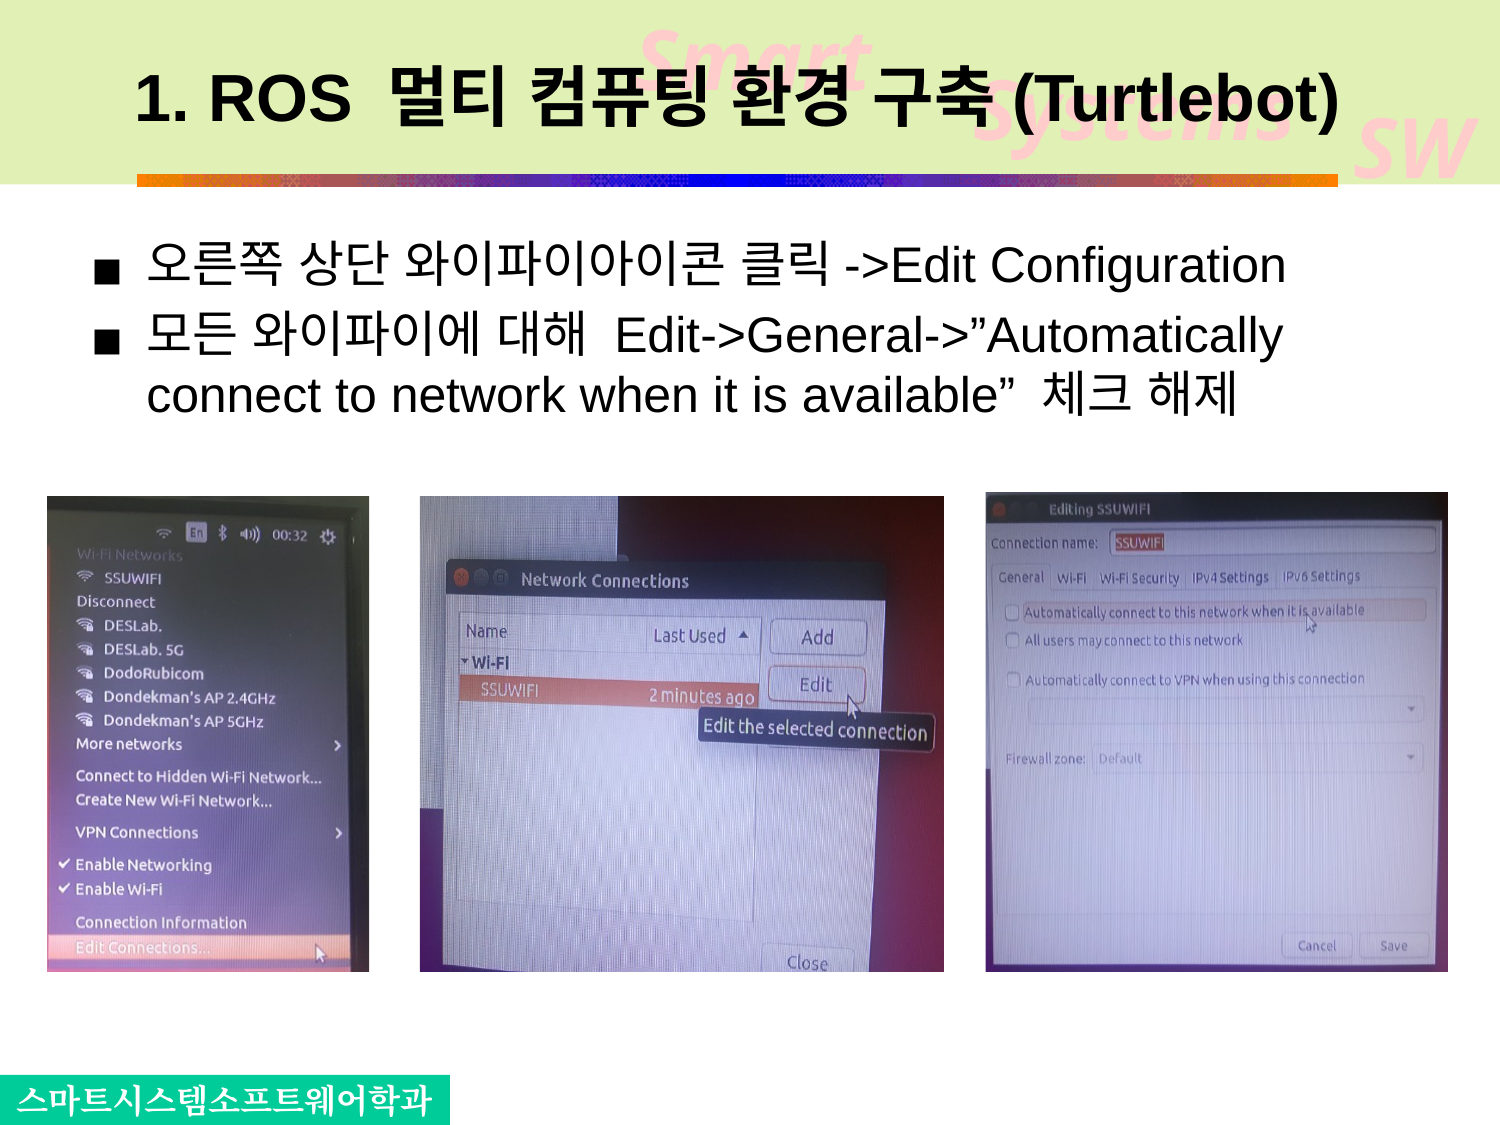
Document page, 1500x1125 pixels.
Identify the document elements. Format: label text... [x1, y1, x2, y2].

picture [985, 491, 1449, 972]
picture [46, 496, 370, 972]
title 1. ROS 멀티 컴퓨팅 환경 구축(Turtlebot) [62, 15, 1413, 175]
picture [137, 175, 1338, 187]
list 오른쪽 상단 와이파이아이콘 클릭->Edit Configuration 모든 와이파이에 대해 Edit->General->”Automatically connect to network when it is available” 체크 해제 [75, 224, 1425, 1010]
picture [419, 496, 945, 972]
